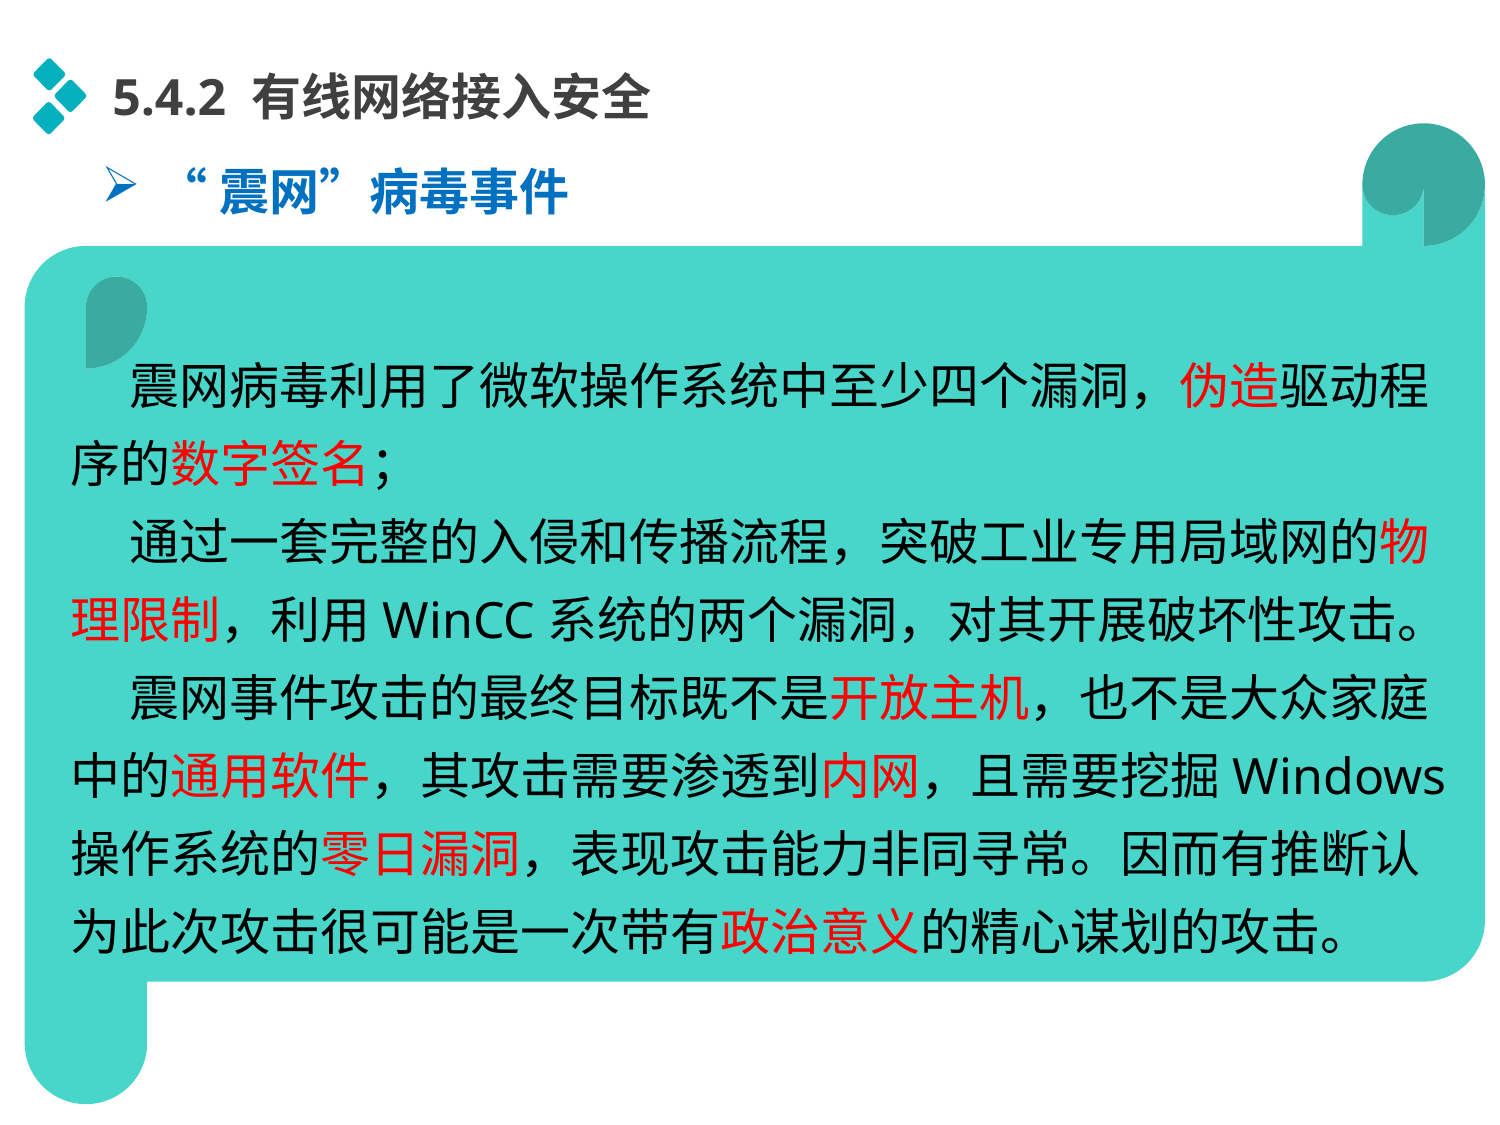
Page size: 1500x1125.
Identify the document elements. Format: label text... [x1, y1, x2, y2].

text_box [23, 122, 1487, 1106]
text_box 震网病毒利用了微软操作系统中至少四个漏洞，伪造驱动程序的数字签名； 通过一套完整的入侵和传播流程，突破工业专用局域网的物理限制，利用WinCC系统的两个漏洞，对其开展破坏性攻击。 震网事件攻击的最终目标既不是开放主机，也不是大众家庭中的通用软件，其攻击需要渗透到内网，且需要挖掘Windows操作系统的零日漏洞，表现攻击能力非同寻常。因而有推断认为此次攻击很可能是一次带有政治意义的精心谋划的攻击。 [56, 329, 1476, 1046]
text_box “震网”病毒事件 [86, 153, 607, 228]
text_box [32, 57, 871, 135]
